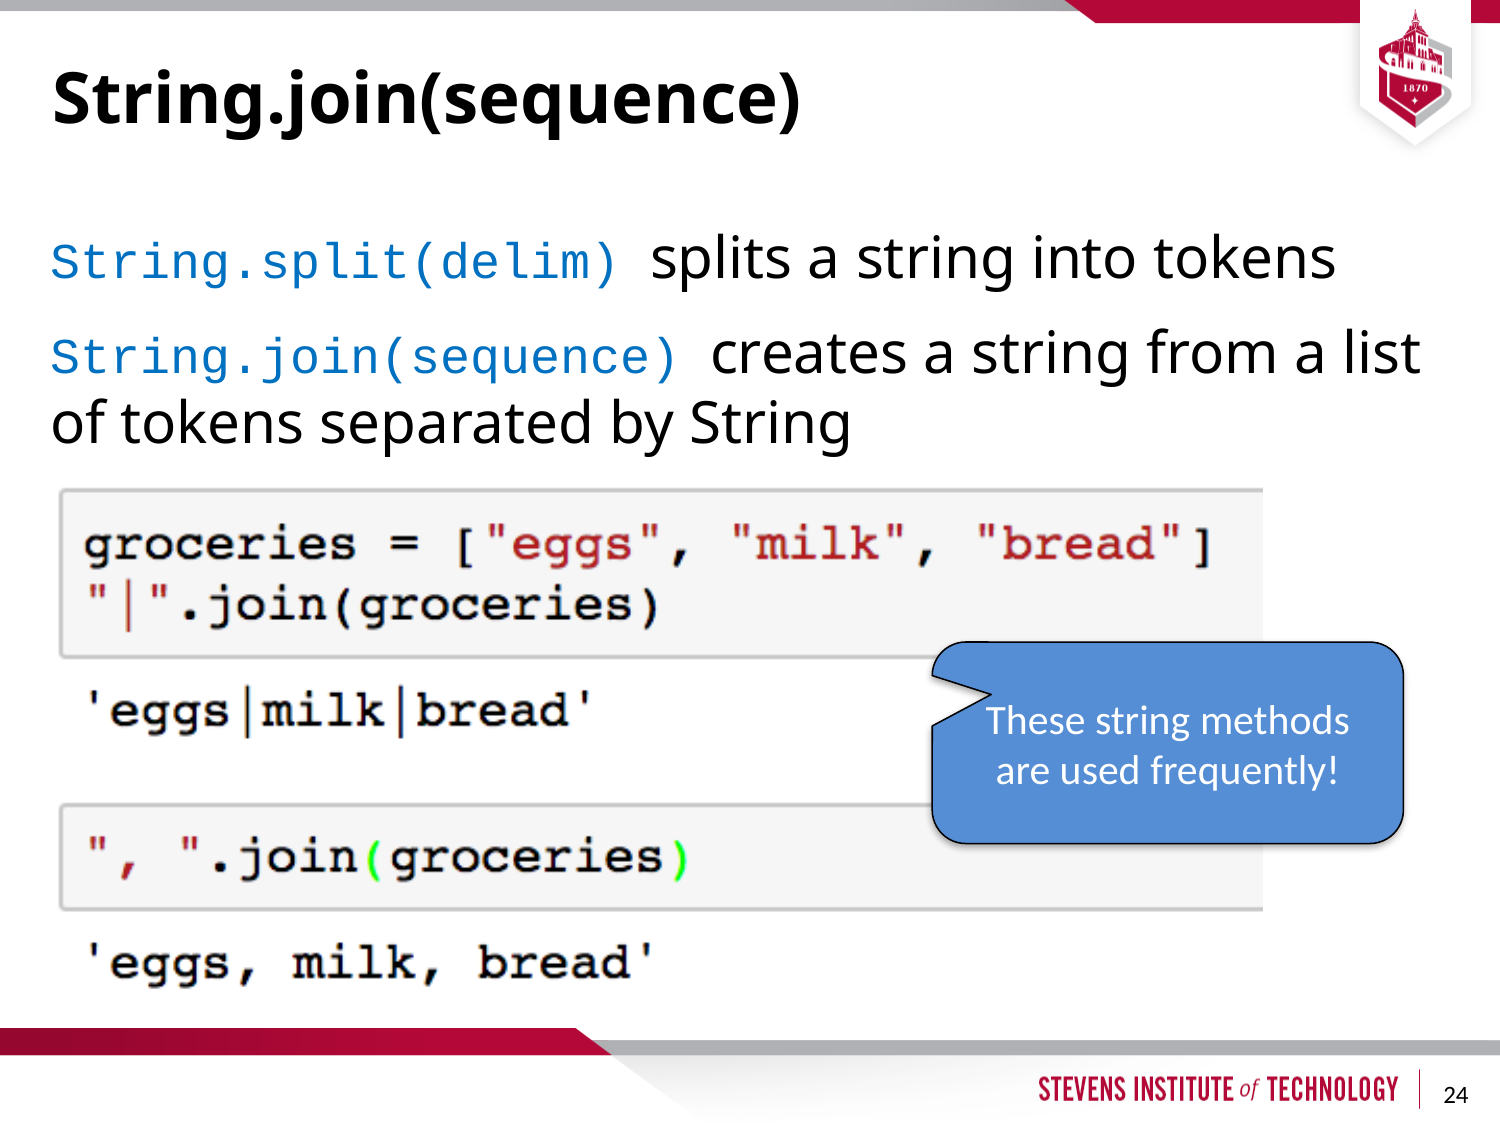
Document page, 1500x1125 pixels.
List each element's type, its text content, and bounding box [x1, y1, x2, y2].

slide_number 24 [1428, 1071, 1490, 1108]
picture [0, 1028, 1500, 1125]
text_box These string methods are used frequently! [1267, 641, 1405, 845]
list String.split(delim) splits a string into tokens String.join(sequence) creates a string from a list of tokens separated by String [35, 212, 1500, 953]
title String.join(sequence) [37, 45, 1338, 150]
picture [0, 0, 1500, 160]
picture [51, 472, 1263, 1013]
